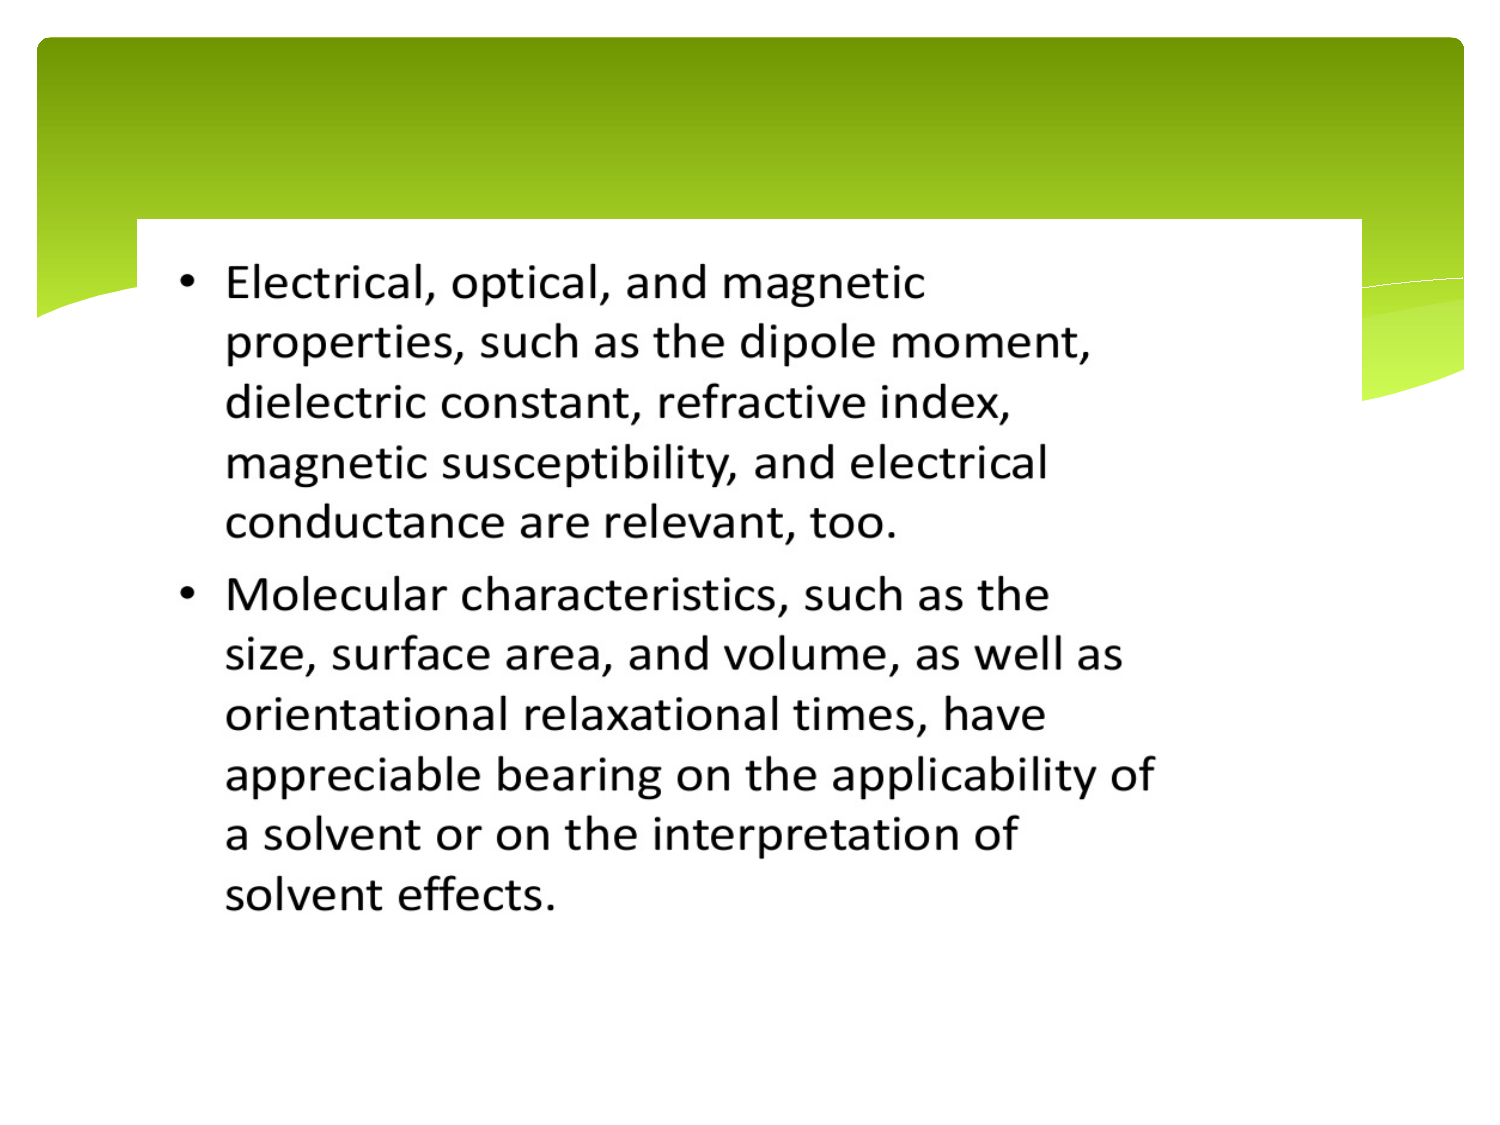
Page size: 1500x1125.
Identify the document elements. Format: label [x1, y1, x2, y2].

picture [137, 218, 1363, 1063]
